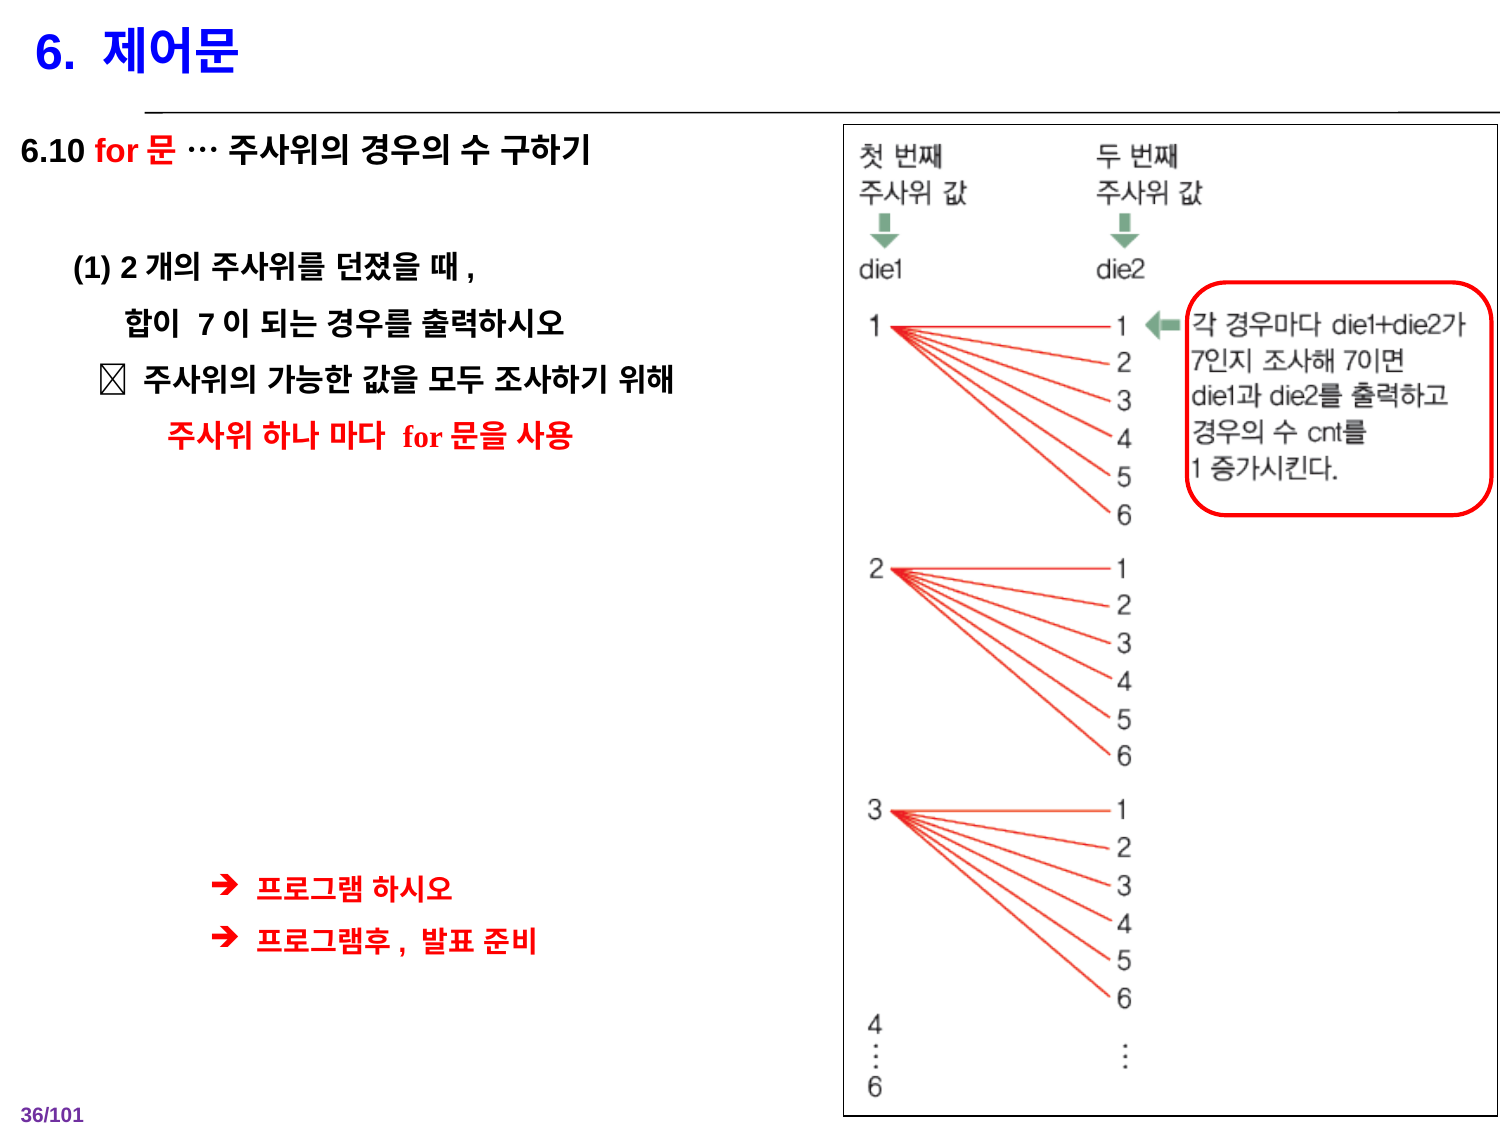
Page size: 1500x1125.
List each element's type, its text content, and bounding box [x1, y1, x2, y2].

text_box 프로그램 하시오 프로그램후, 발표 준비 [194, 845, 688, 1018]
picture [844, 125, 1497, 1116]
text_box 6.10 for문 … 주사위의 경우의 수 구하기 (1) 2개의 주사위를 던졌을 때, 합이 7이 되는 경우를 출력하시오  주사위의 가능한 값을 모두 조사하기 위해 주사위 하나 마다 for문을 사용 [5, 101, 1424, 518]
text_box 6. 제어문 [20, 12, 1412, 88]
